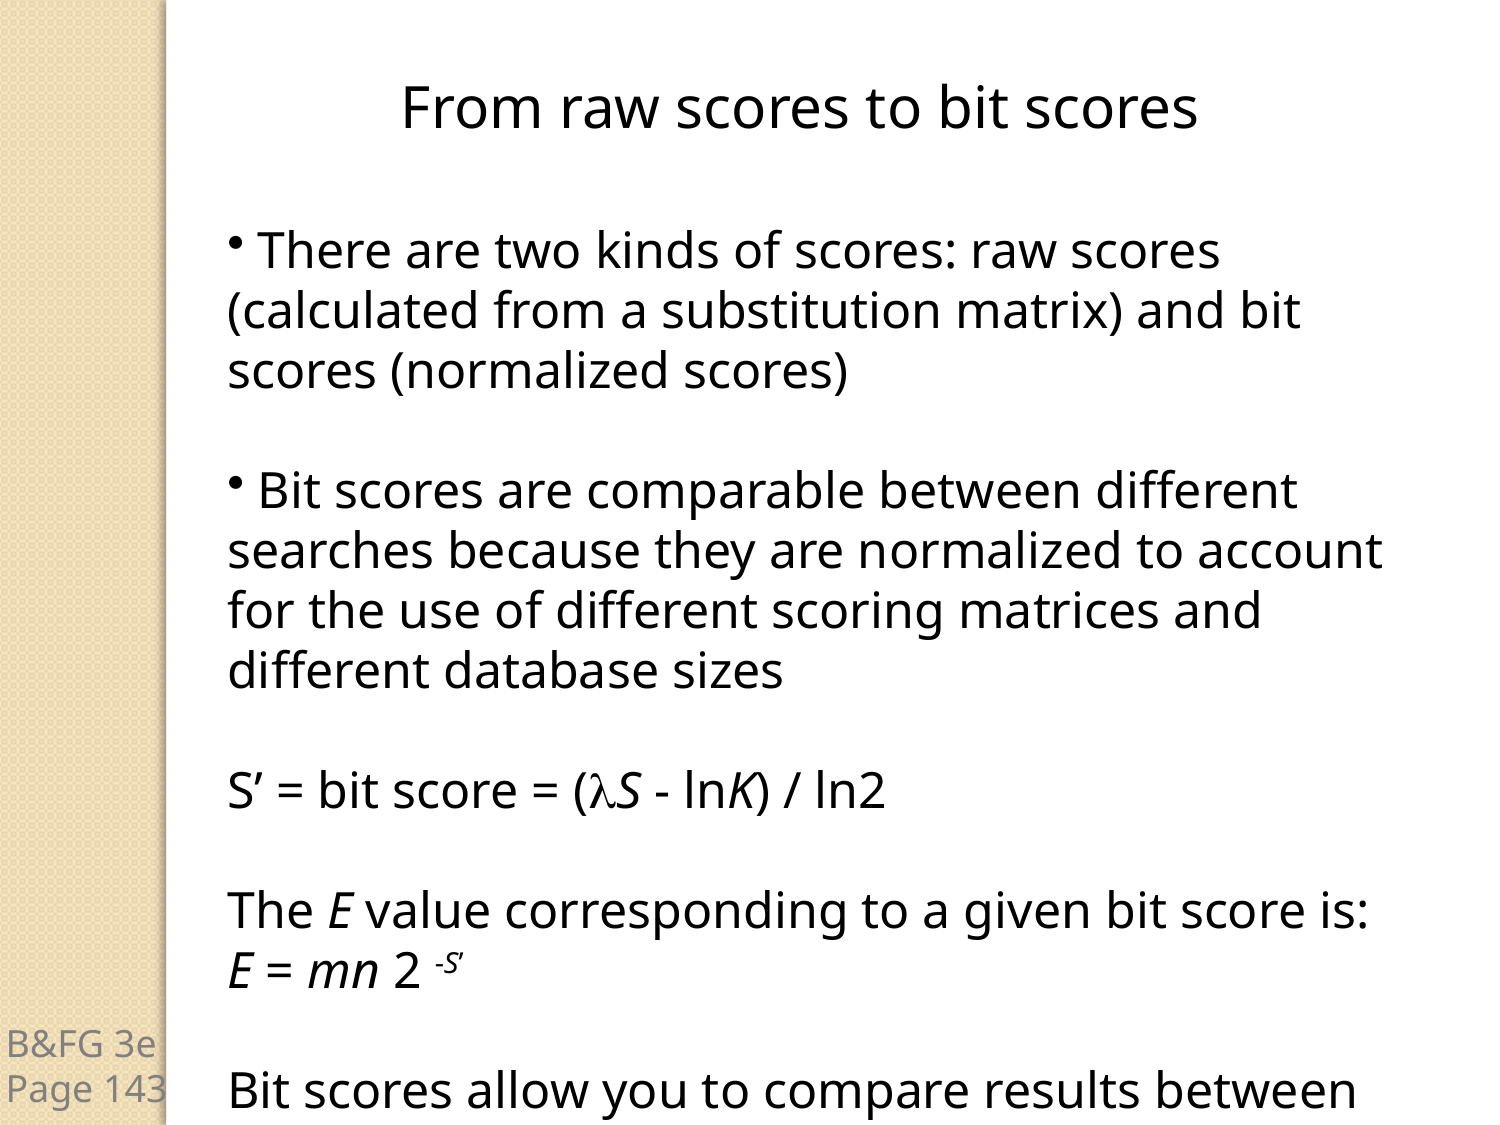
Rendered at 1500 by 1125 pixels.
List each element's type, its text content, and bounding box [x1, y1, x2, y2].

text_box From raw scores to bit scores [385, 62, 1215, 148]
text_box There are two kinds of scores: raw scores (calculated from a substitution matrix) and bit scores (normalized scores) Bit scores are comparable between different searches because they are normalized to account for the use of different scoring matrices and different database sizes S’ = bit score = (lS - lnK) / ln2 The E value corresponding to a given bit score is: E = mn 2 -S’ Bit scores allow you to compare results between different database searches, even using different scoring matrices. [212, 211, 1463, 1125]
text_box B&FG 3e Page 143 [0, 1012, 183, 1118]
